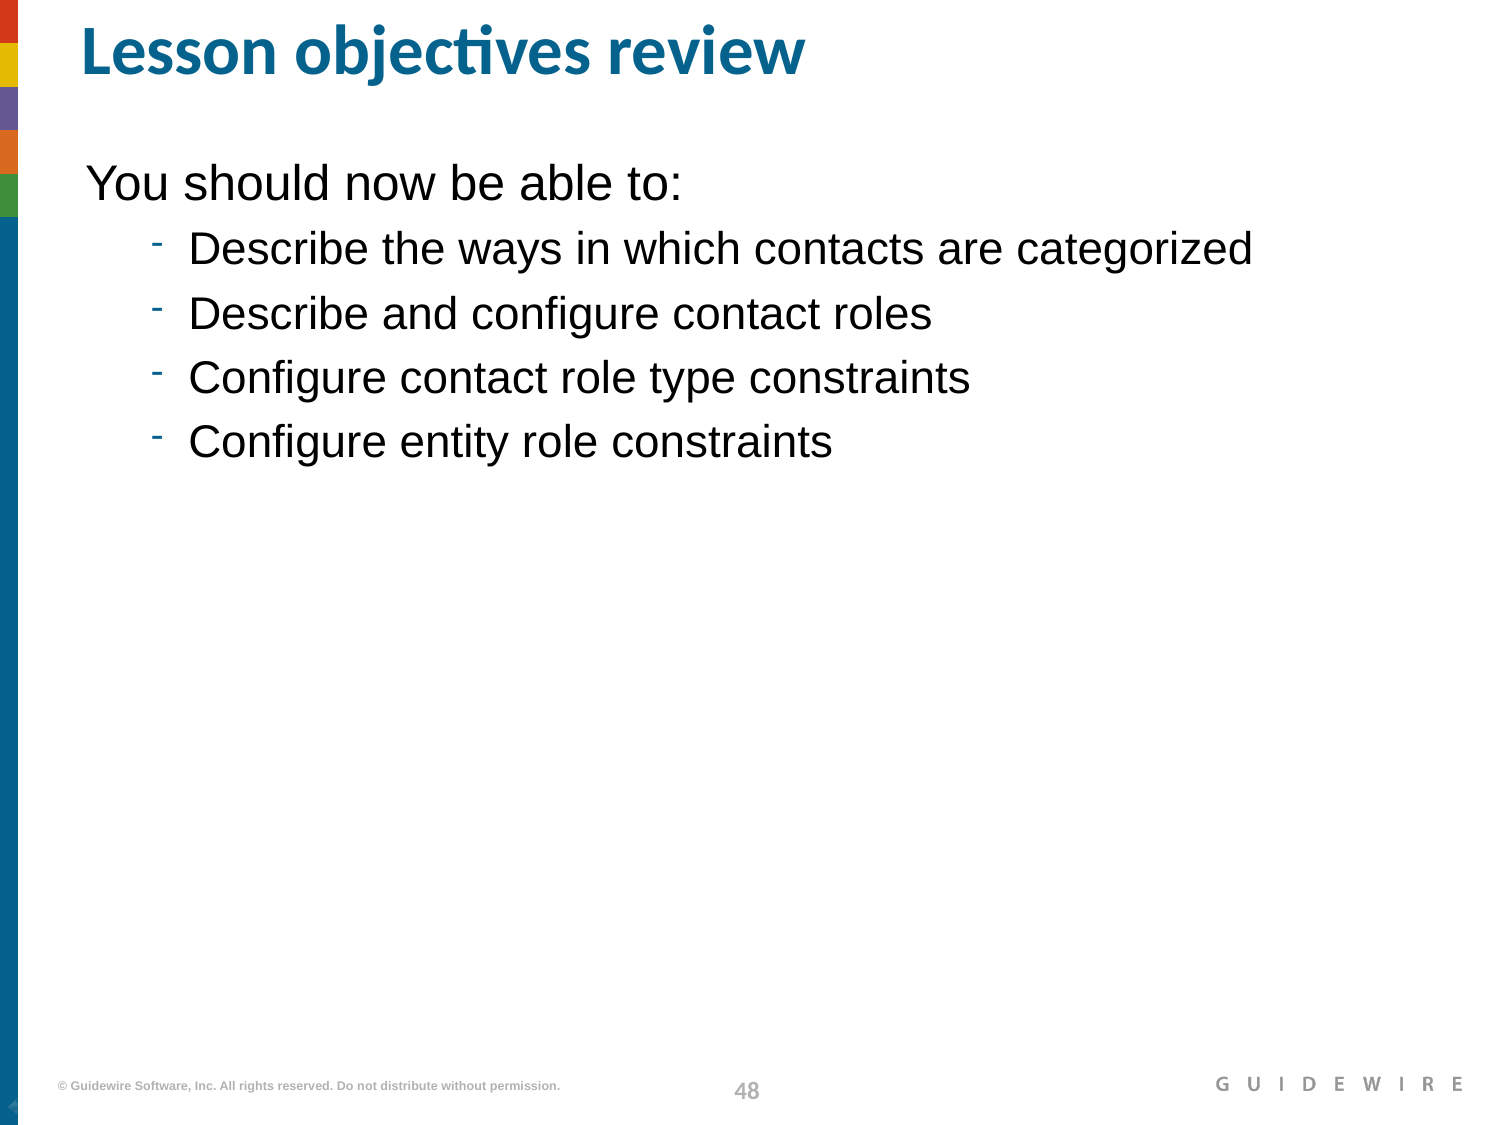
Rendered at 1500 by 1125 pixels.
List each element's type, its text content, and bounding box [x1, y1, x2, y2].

picture [1215, 1073, 1480, 1096]
picture [10, 1101, 18, 1111]
picture [0, 0, 18, 216]
title Lesson objectives review [81, 19, 1446, 142]
list You should now be able to: Describe the ways in which contacts are categorized Describe and configure contact roles Configure contact role type constraints Configure entity role constraints [85, 149, 1450, 1050]
